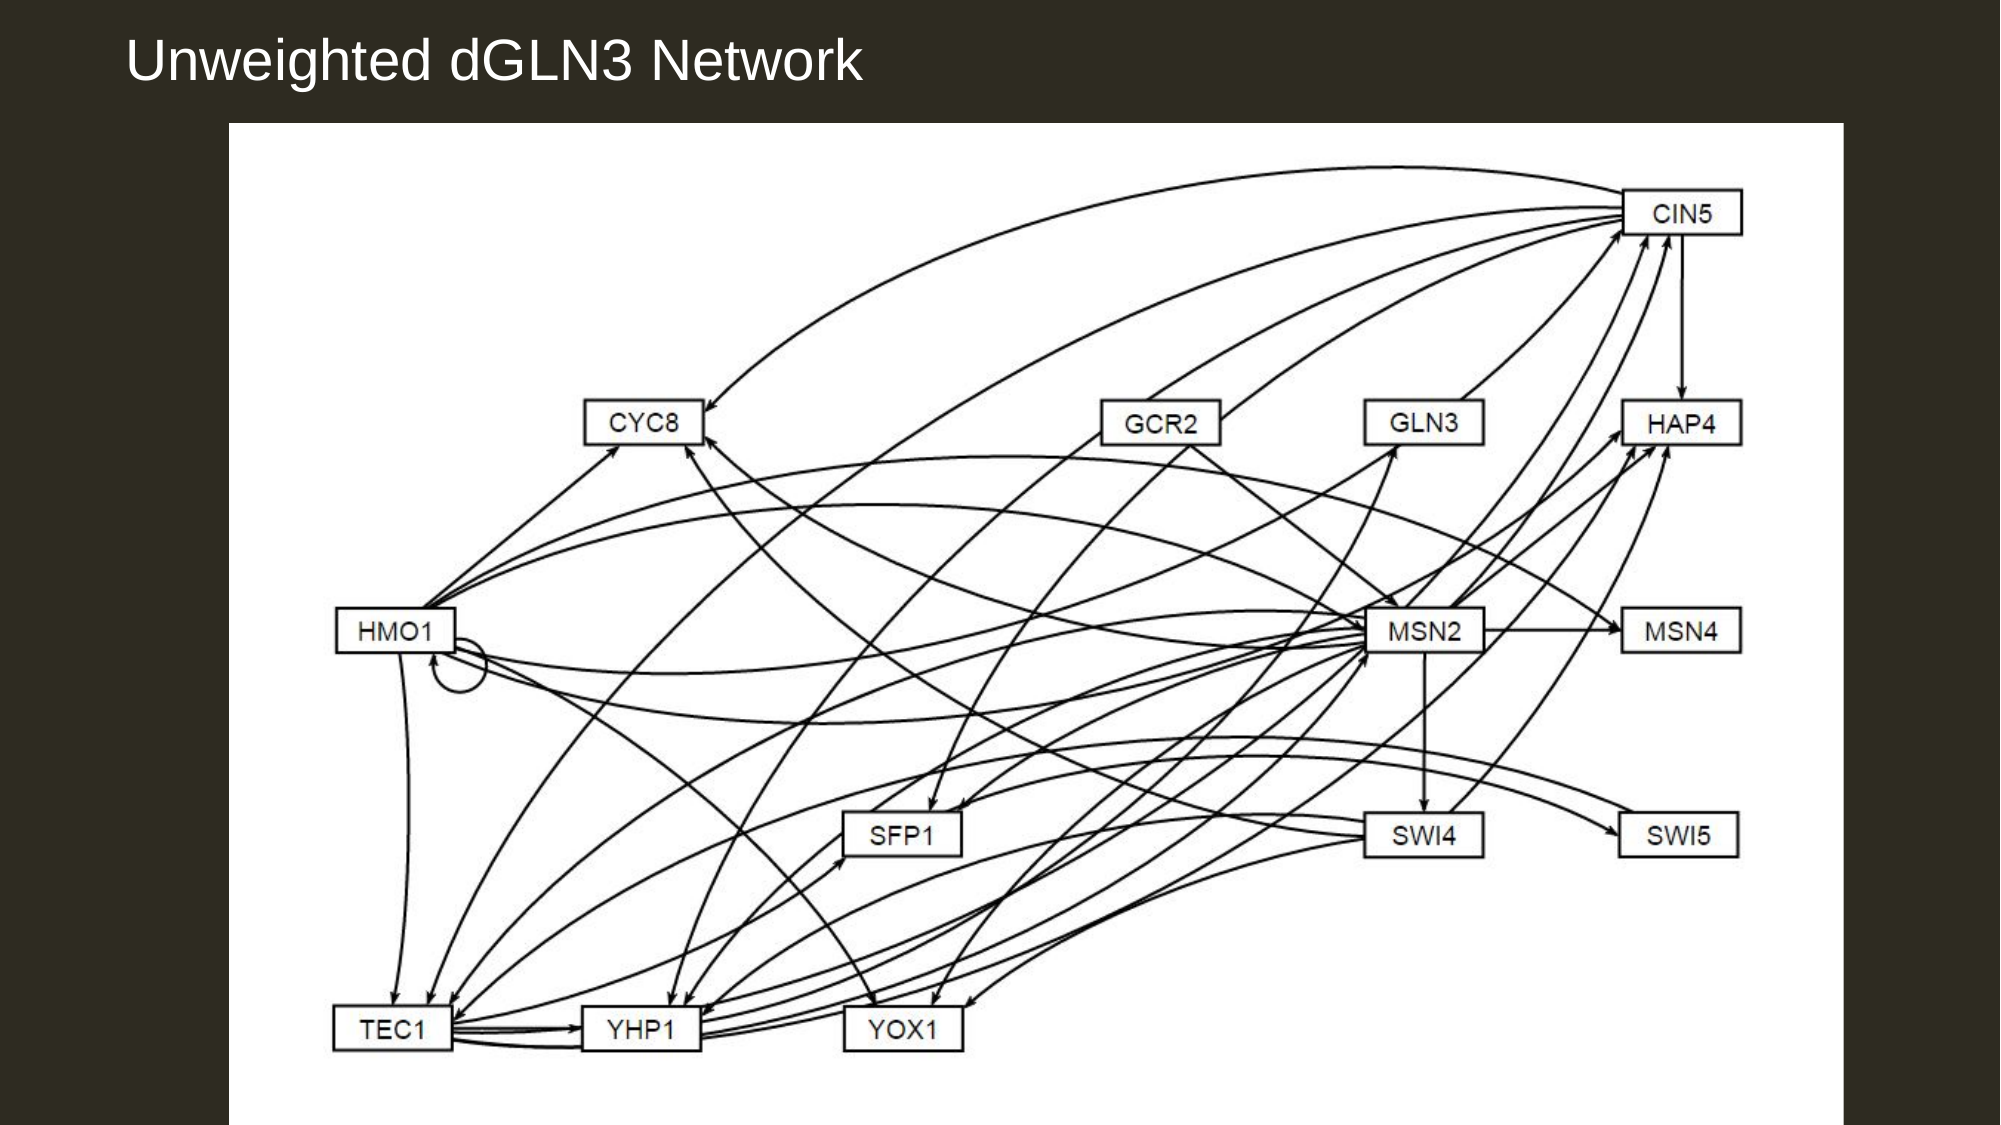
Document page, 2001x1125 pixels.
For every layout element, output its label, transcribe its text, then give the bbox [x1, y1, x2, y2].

picture [228, 123, 1844, 1125]
text_box Unweighted dGLN3 Network [110, 15, 1853, 100]
